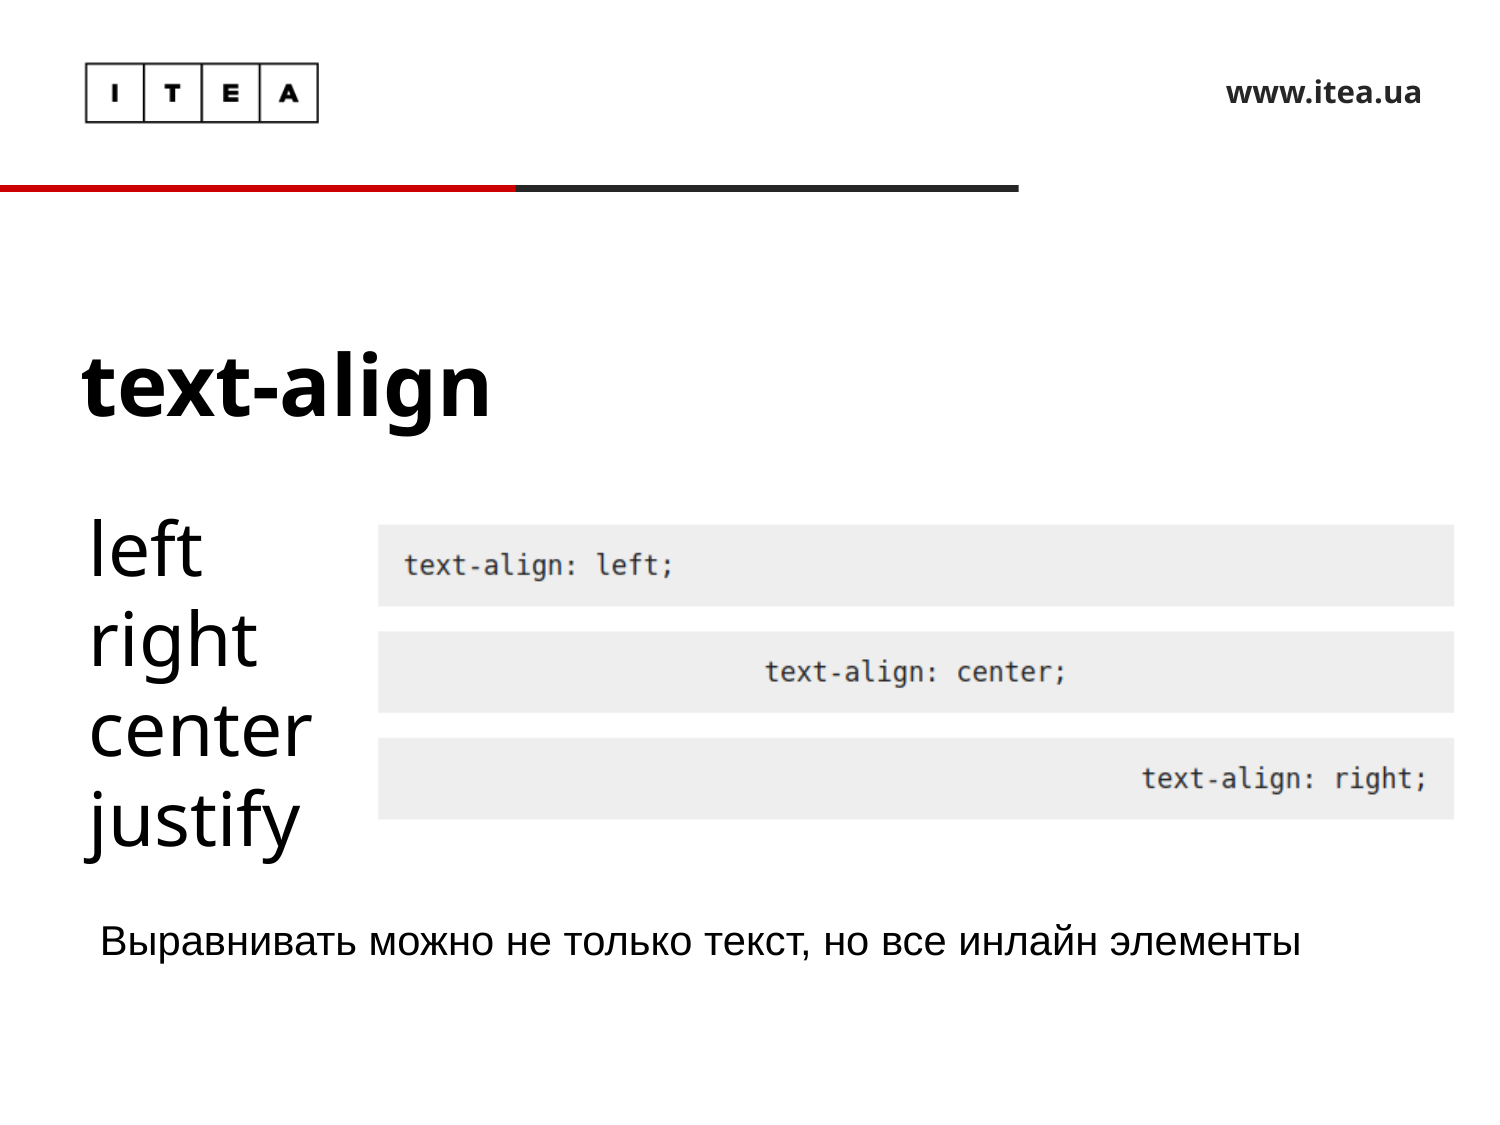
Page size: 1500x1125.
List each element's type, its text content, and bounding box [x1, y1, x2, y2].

text_box Выравнивать можно не только текст, но все инлайн элементы [84, 906, 1427, 1062]
list left right center justify [74, 493, 419, 1036]
picture [57, 49, 344, 133]
text_box [516, 185, 1019, 192]
picture [366, 514, 1471, 837]
text_box [0, 185, 516, 192]
text_box www.itea.ua [1172, 66, 1477, 115]
title text-align [65, 323, 1341, 422]
